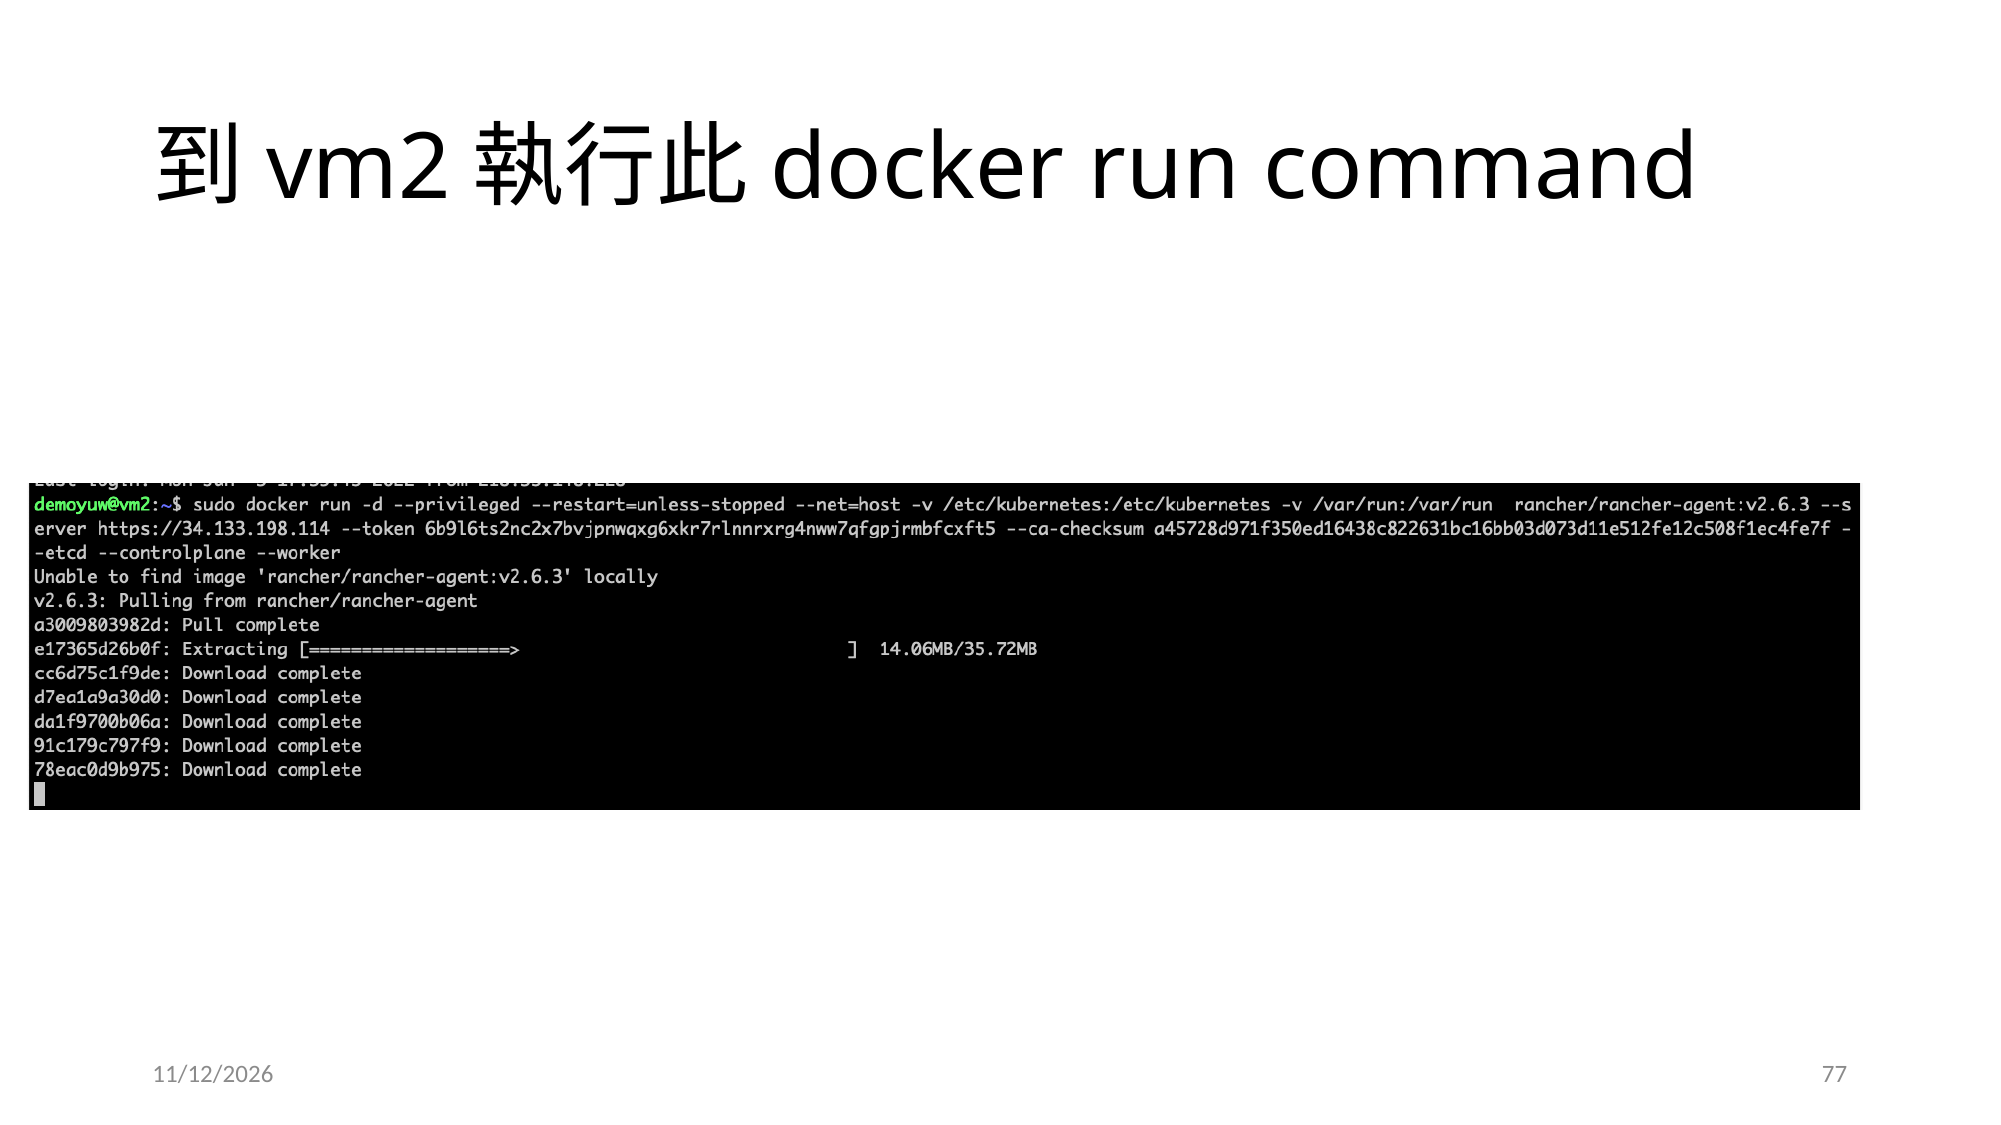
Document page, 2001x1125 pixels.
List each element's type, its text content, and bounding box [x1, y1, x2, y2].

slide_number 77 [1412, 1042, 1863, 1103]
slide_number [137, 1042, 588, 1103]
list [26, 483, 1863, 810]
title 到vm2執行此docker run command [137, 59, 1863, 278]
